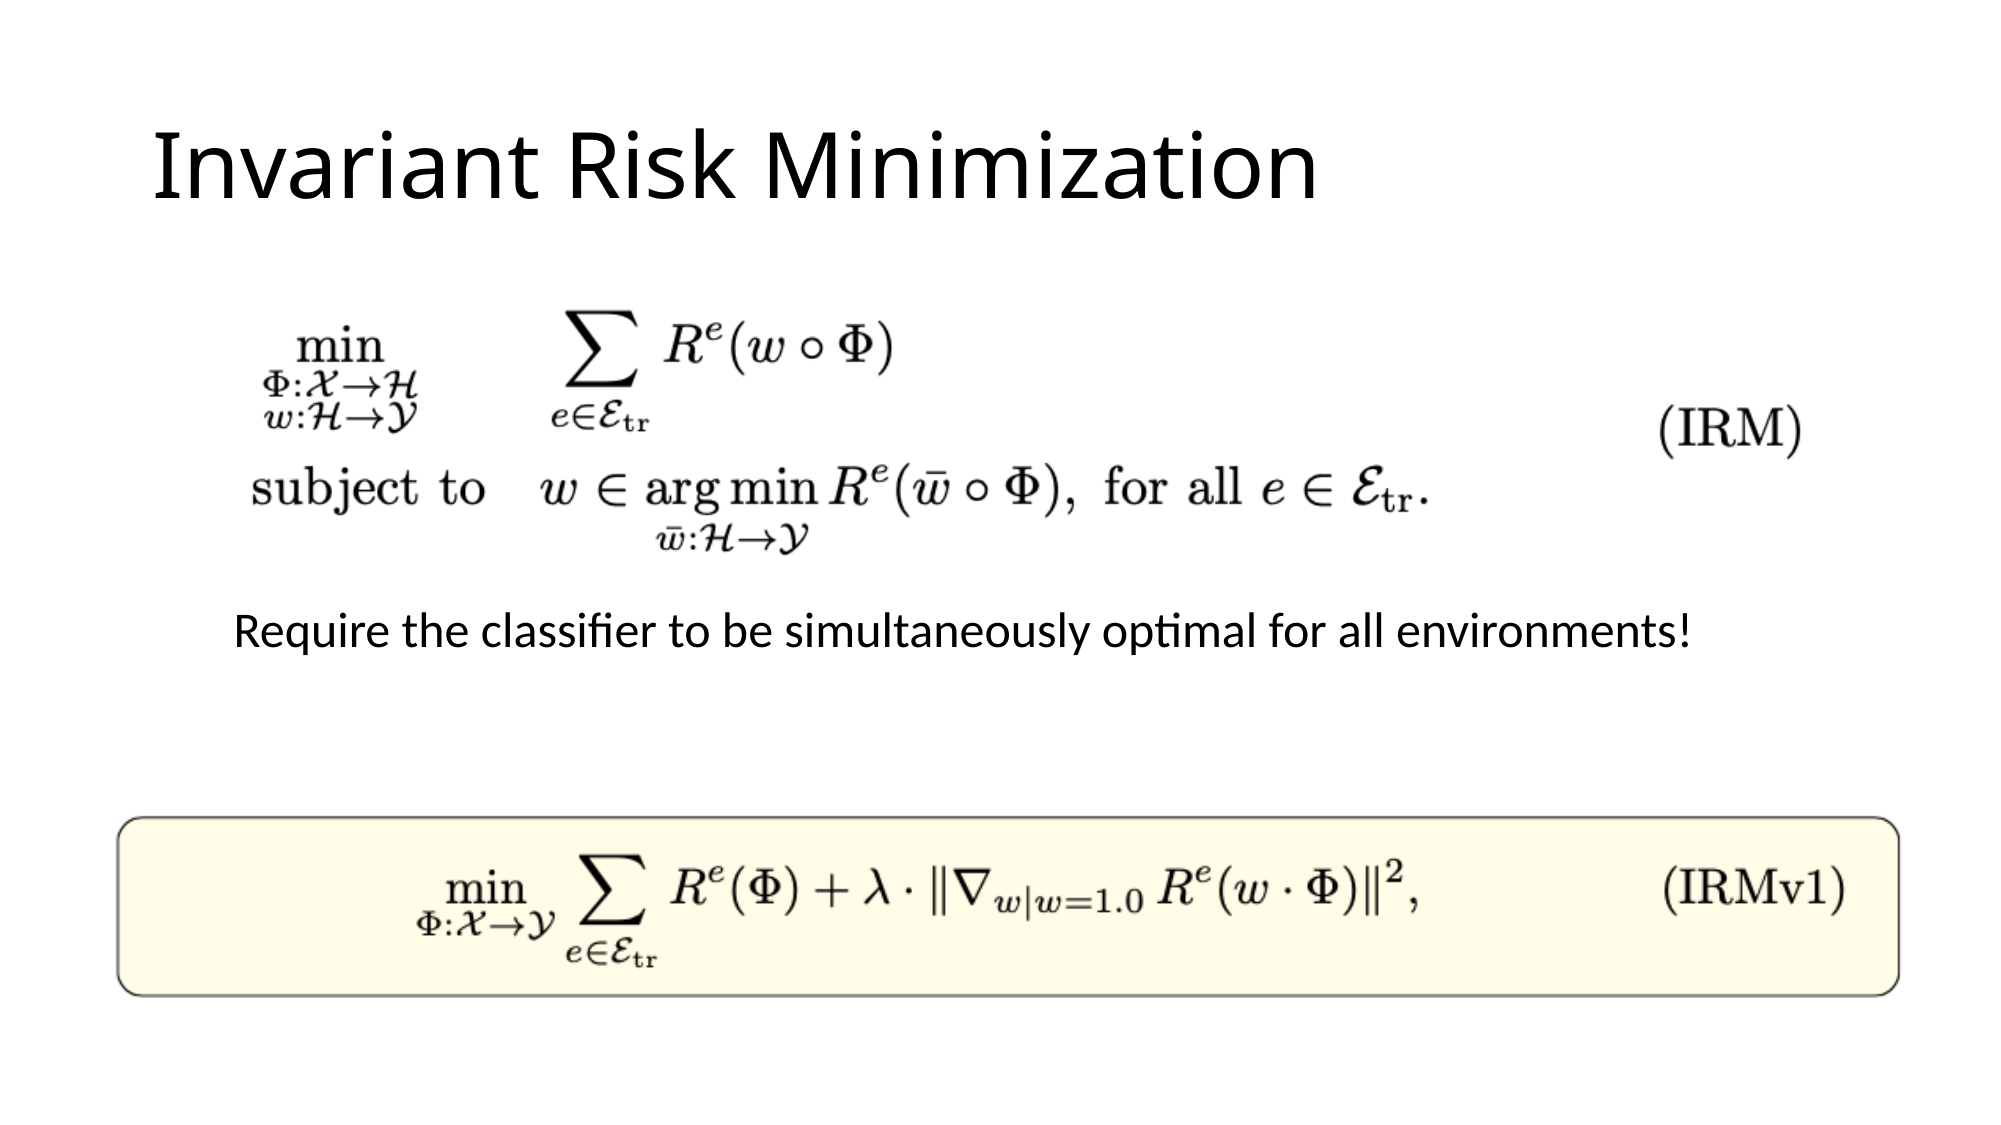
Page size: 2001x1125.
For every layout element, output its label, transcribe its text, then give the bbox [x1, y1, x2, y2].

text_box Require the classifier to be simultaneously optimal for all environments! [218, 590, 1709, 665]
picture [83, 797, 1916, 1014]
picture [211, 299, 1816, 569]
title Invariant Risk Minimization [137, 59, 1863, 278]
